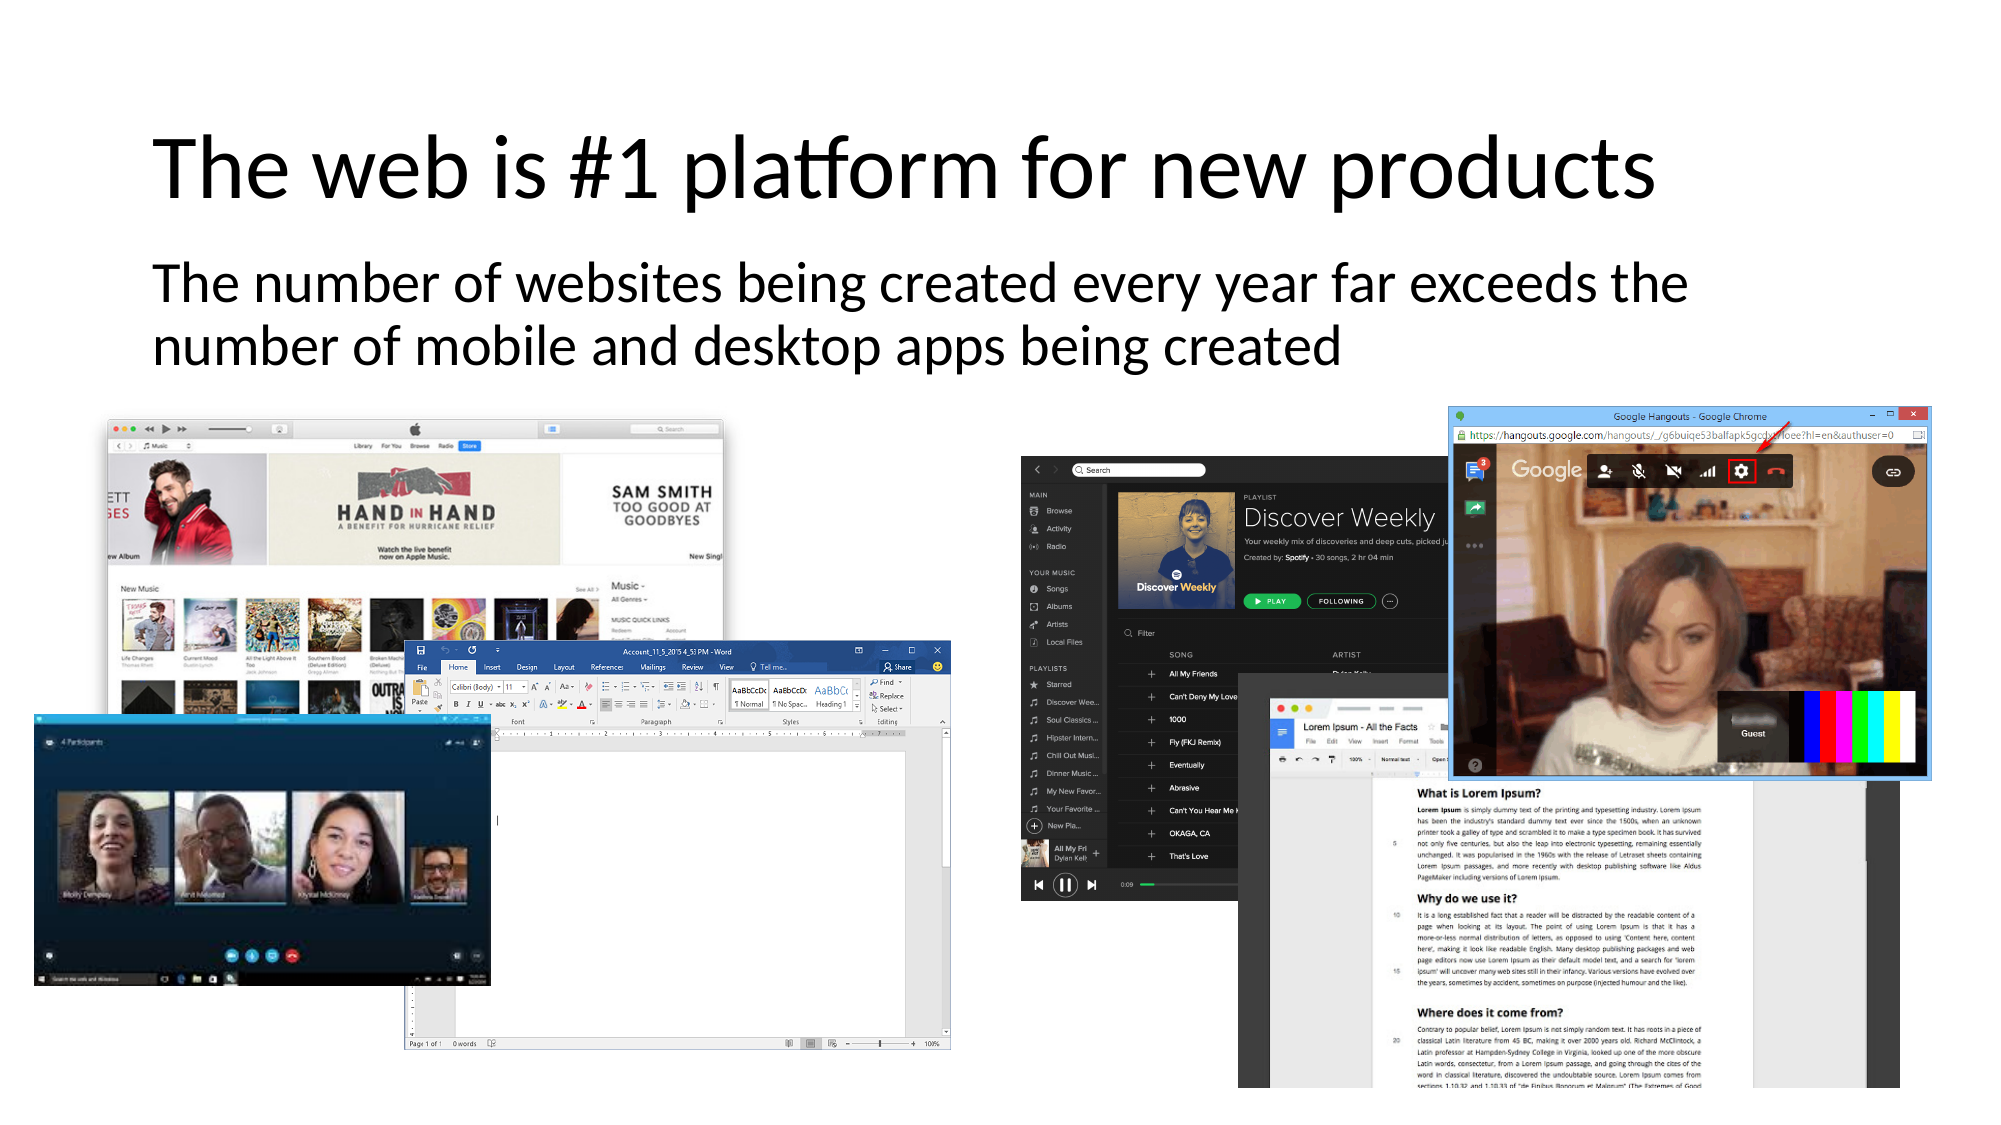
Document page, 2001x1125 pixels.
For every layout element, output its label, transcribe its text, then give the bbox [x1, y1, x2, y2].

picture [34, 406, 951, 1050]
title The web is #1 platform for new products [137, 59, 1863, 236]
list The number of websites being created every year far exceeds the number of mobile and desktop apps being created [137, 236, 1863, 951]
picture [1020, 406, 1932, 1088]
